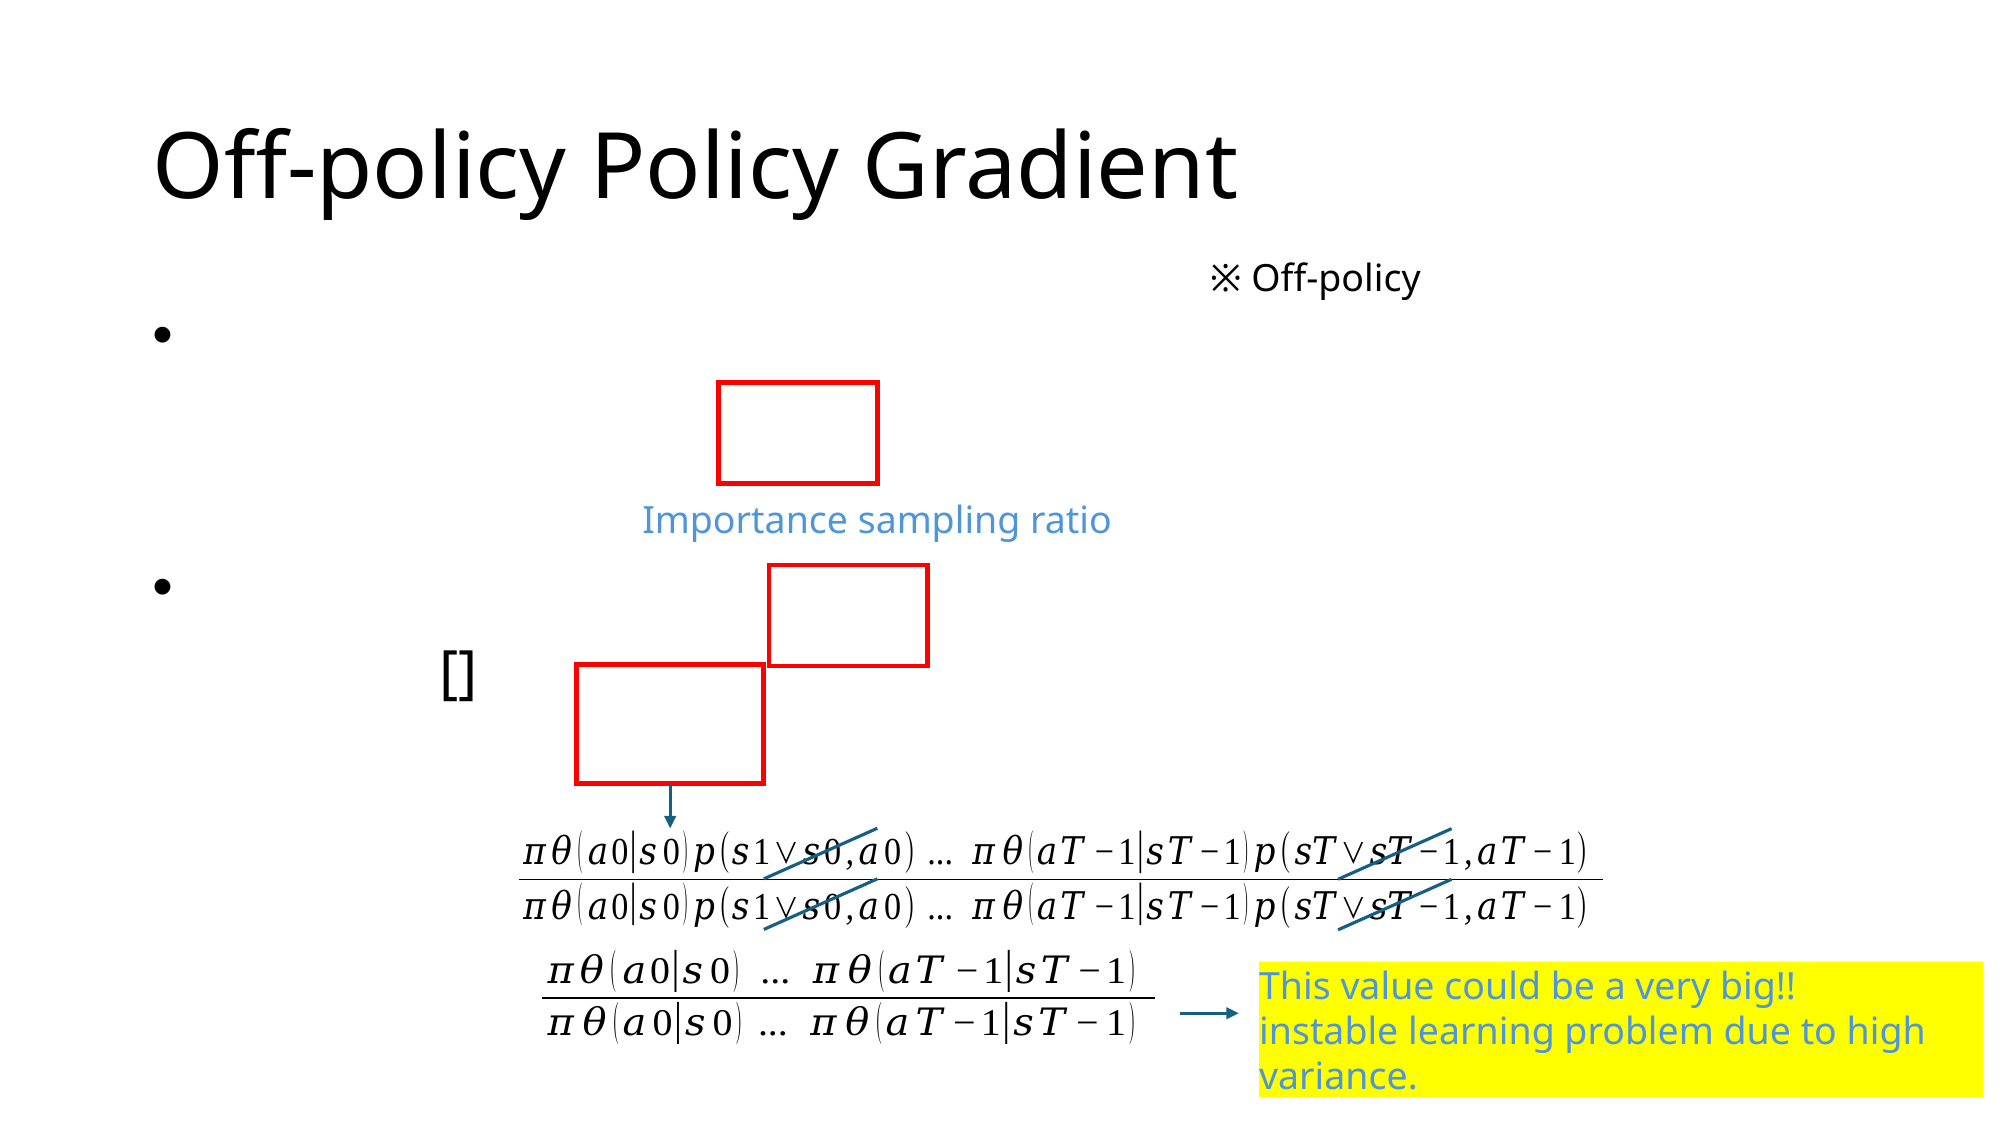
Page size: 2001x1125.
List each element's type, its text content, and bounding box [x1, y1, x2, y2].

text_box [763, 827, 878, 878]
text_box This value could be a very big!! instable learning problem due to high variance. [1259, 961, 1984, 1097]
text_box Importance sampling ratio [627, 488, 1128, 549]
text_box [1337, 878, 1452, 931]
text_box [575, 663, 765, 785]
text_box [767, 563, 929, 668]
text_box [1337, 828, 1452, 878]
title Off-policy Policy Gradient [137, 59, 1863, 278]
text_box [763, 878, 878, 930]
text_box [717, 381, 879, 485]
